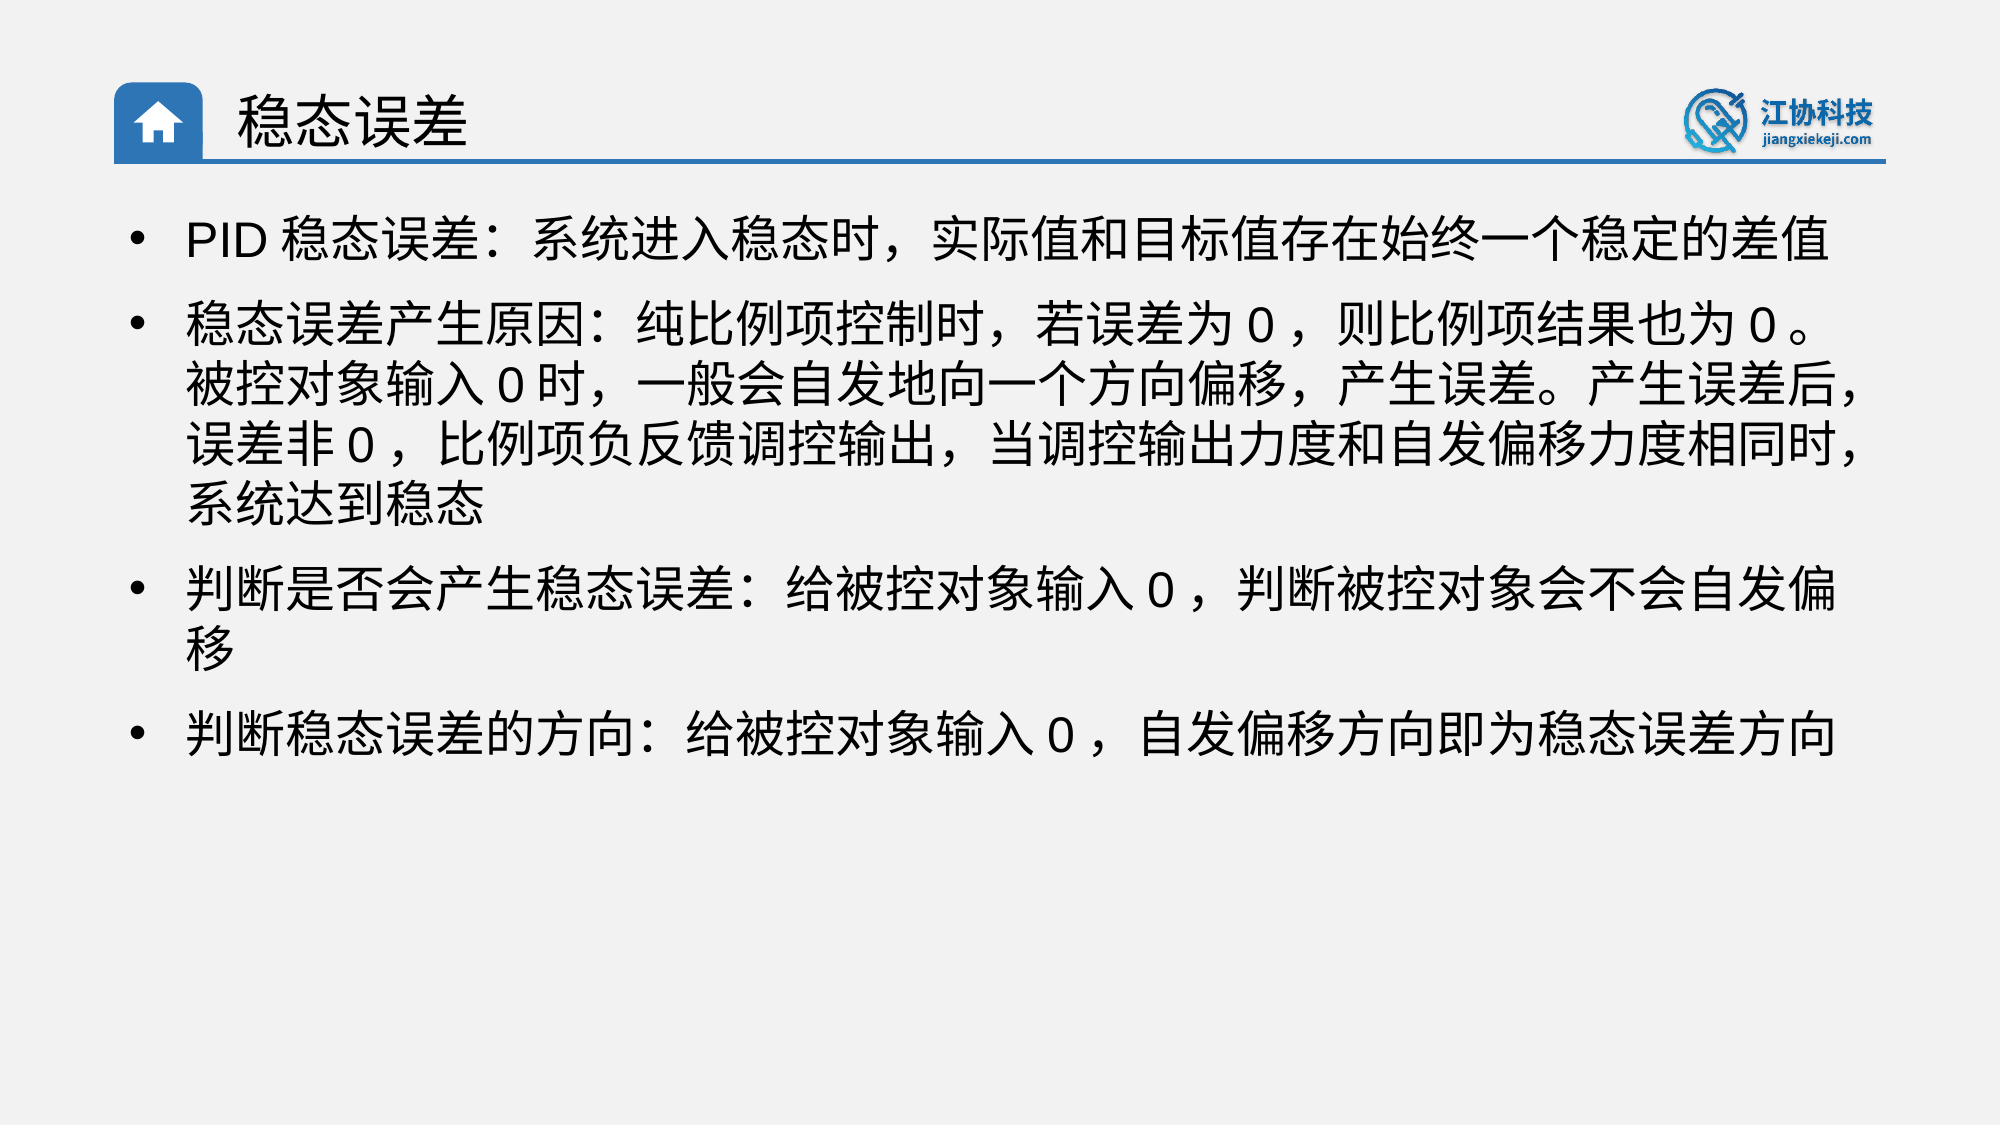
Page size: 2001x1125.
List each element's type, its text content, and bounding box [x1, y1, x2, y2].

text_box PID稳态误差：系统进入稳态时，实际值和目标值存在始终一个稳定的差值 稳态误差产生原因：纯比例项控制时，若误差为0，则比例项结果也为0。被控对象输入0时，一般会自发地向一个方向偏移，产生误差。产生误差后，误差非0，比例项负反馈调控输出，当调控输出力度和自发偏移力度相同时，系统达到稳态 判断是否会产生稳态误差：给被控对象输入0，判断被控对象会不会自发偏移 判断稳态误差的方向：给被控对象输入0，自发偏移方向即为稳态误差方向 [114, 200, 1886, 770]
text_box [114, 76, 1886, 166]
